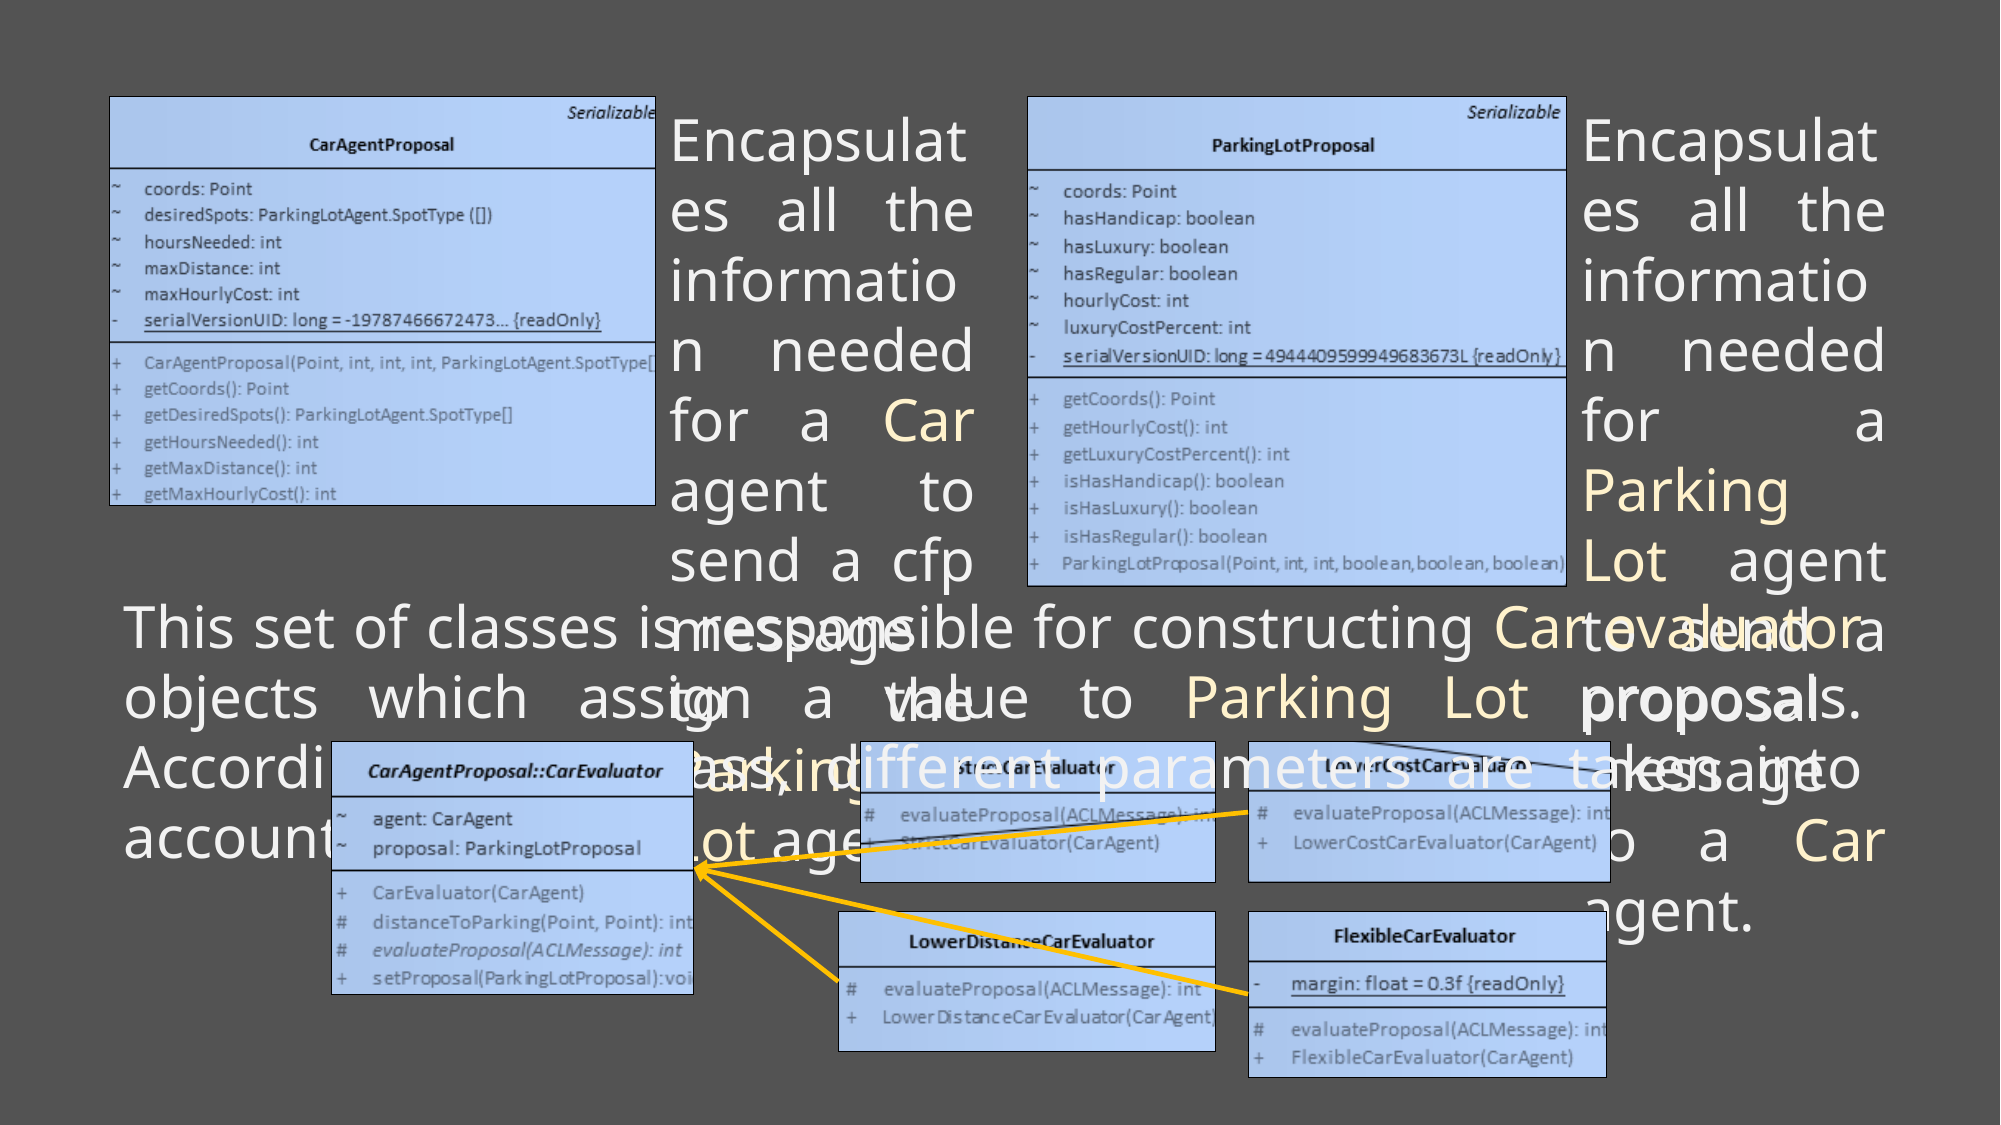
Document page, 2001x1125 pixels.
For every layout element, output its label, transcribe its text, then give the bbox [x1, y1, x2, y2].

text_box This set of classes is responsible for constructing Car evaluator objects which assign a value to Parking Lot proposals. According to the class, different parameters are taken into account. [109, 582, 1878, 878]
text_box Encapsulates all the information needed for a Car agent to send a cfp message to the Parking Lot agents. [655, 96, 991, 582]
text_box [693, 811, 860, 868]
picture [1027, 96, 1567, 587]
picture [859, 741, 1216, 812]
picture [1248, 911, 1607, 1078]
picture [1248, 741, 1611, 883]
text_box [693, 868, 839, 982]
text_box Encapsulates all the information needed for a Parking Lot agent to send a proposal message to a Car agent. [1566, 96, 1902, 1021]
picture [331, 741, 694, 995]
picture [109, 96, 656, 506]
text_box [860, 812, 1249, 867]
picture [838, 995, 1216, 1052]
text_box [693, 867, 1249, 995]
